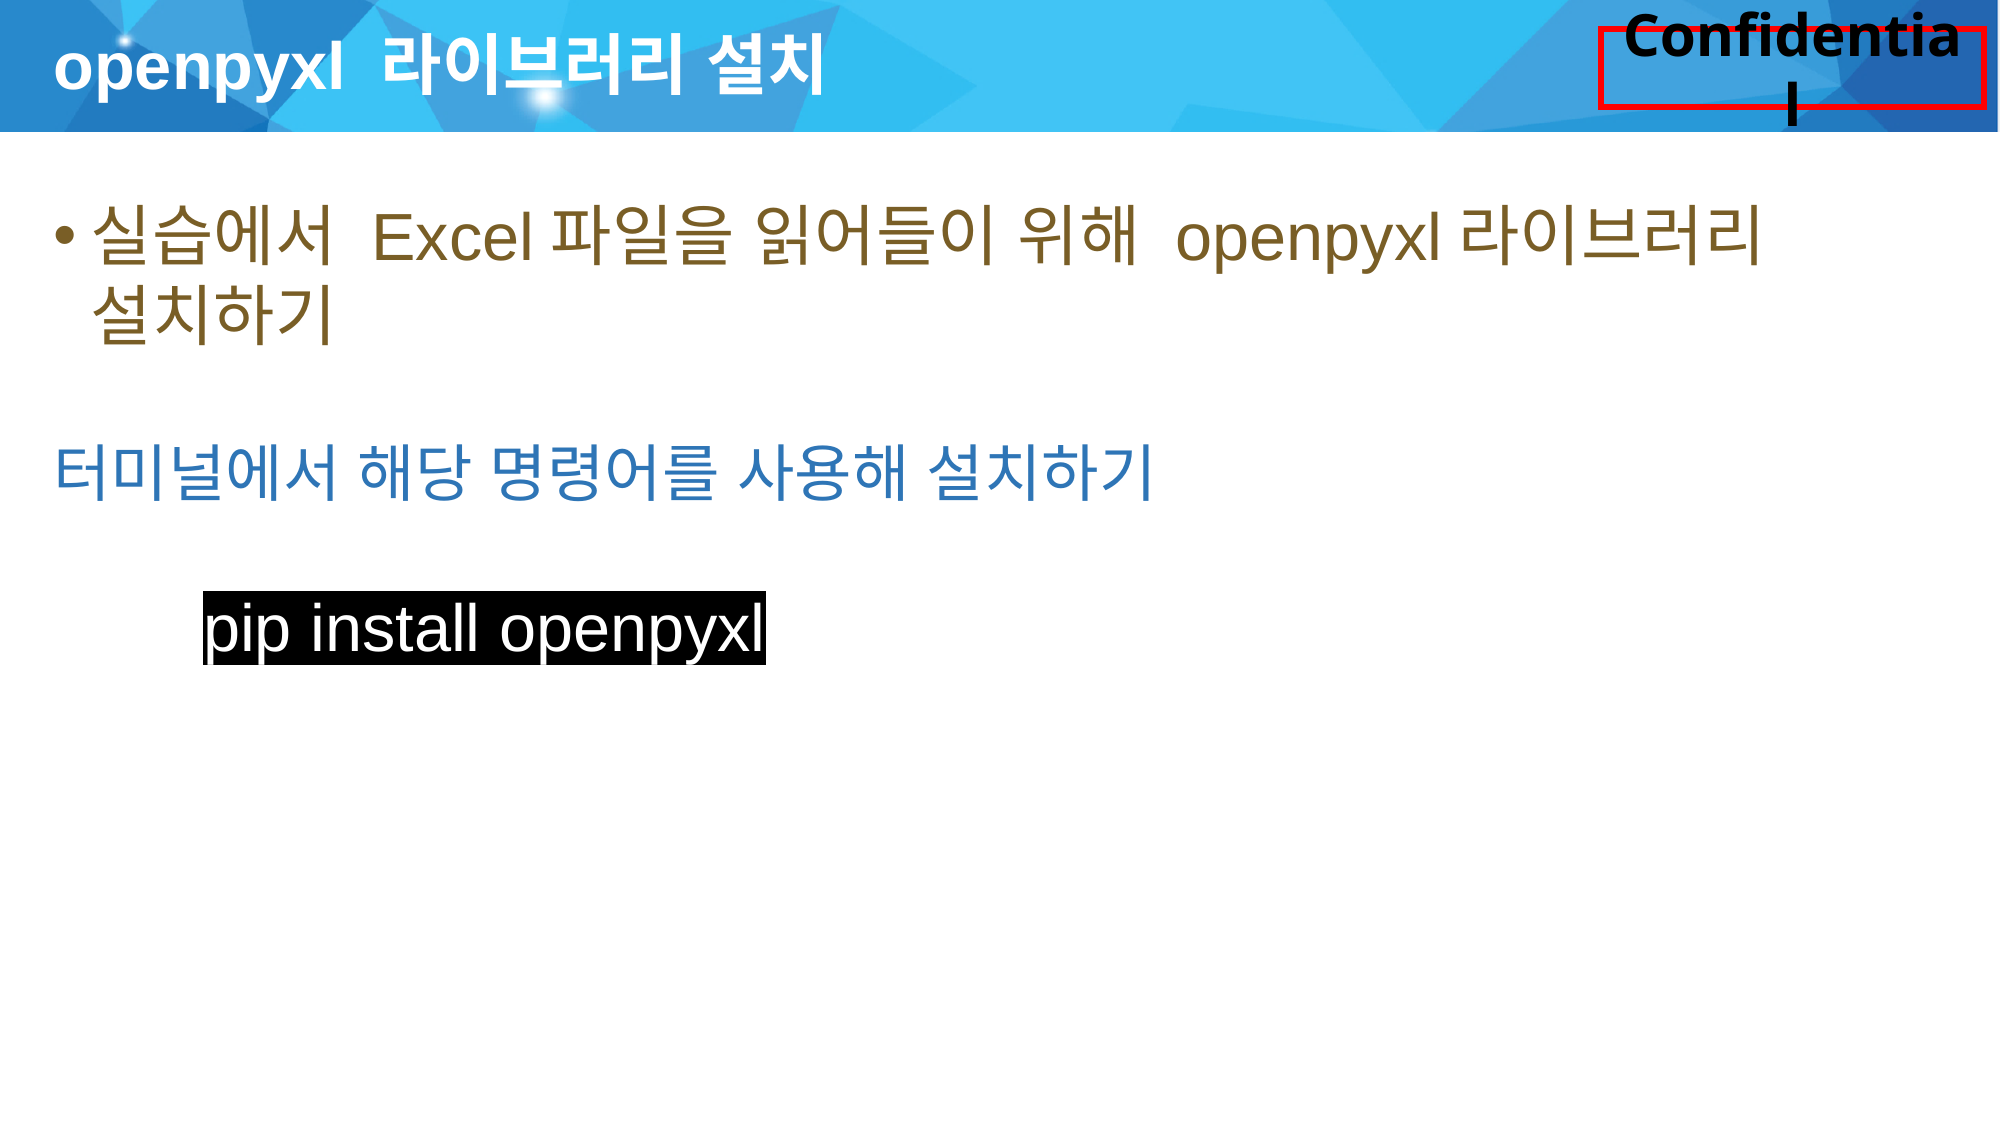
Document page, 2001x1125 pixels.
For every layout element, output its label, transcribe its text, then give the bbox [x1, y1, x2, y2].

list 실습에서 Excel파일을 읽어들이 위해 openpyxl라이브러리 설치하기 터미널에서 해당 명령어를 사용해 설치하기 pip install openpyxl [38, 186, 1968, 1033]
title openpyxl 라이브러리 설치 [38, 22, 1281, 113]
picture [0, 0, 2000, 132]
